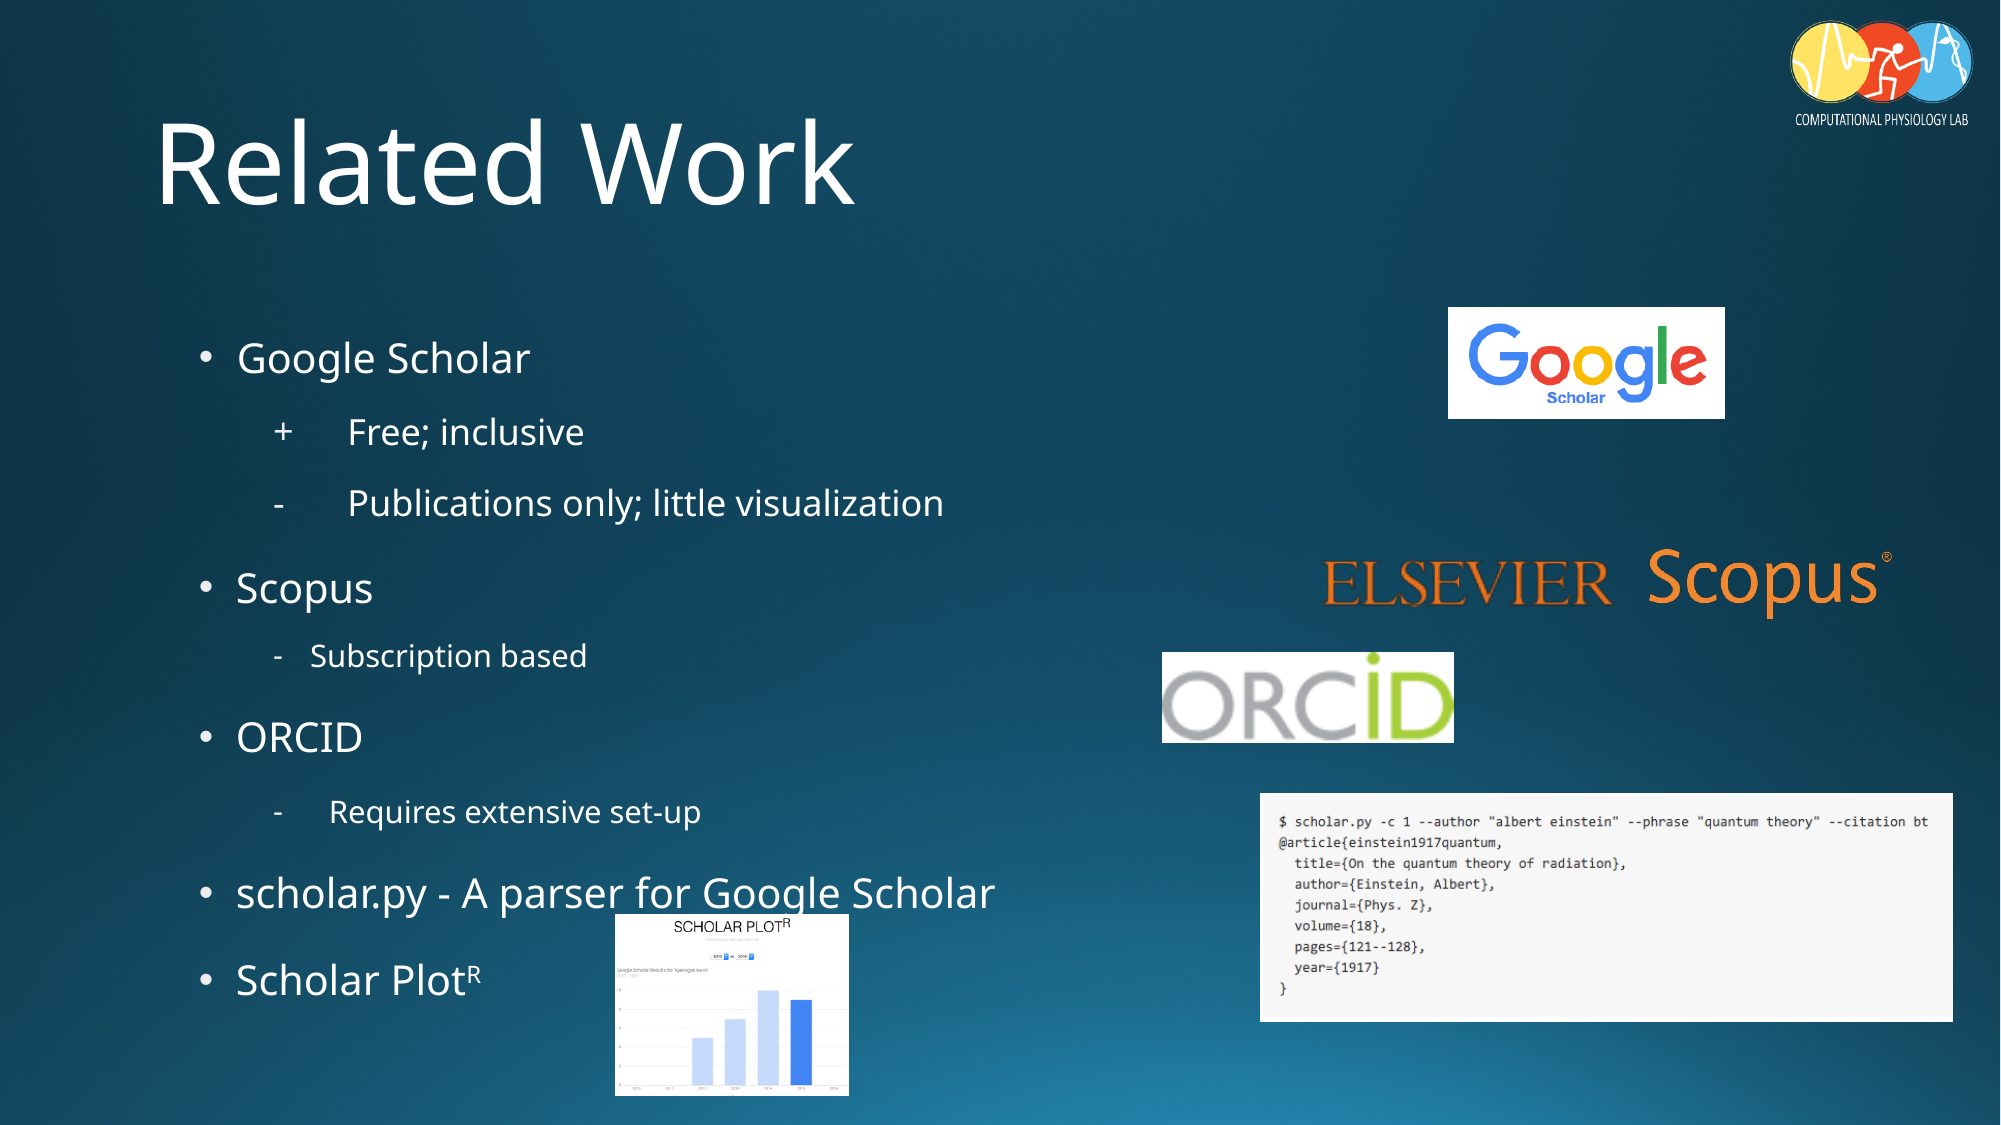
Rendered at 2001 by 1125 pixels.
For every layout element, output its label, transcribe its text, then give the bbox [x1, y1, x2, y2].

list Google Scholar Free; inclusive Publications only; little visualization Scopus Subscription based ORCID Requires extensive set-up scholar.py - A parser for Google Scholar Scholar PlotR [183, 299, 1863, 1014]
title Related Work [137, 59, 1863, 278]
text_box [1322, 549, 1892, 619]
picture [0, 0, 2001, 1125]
